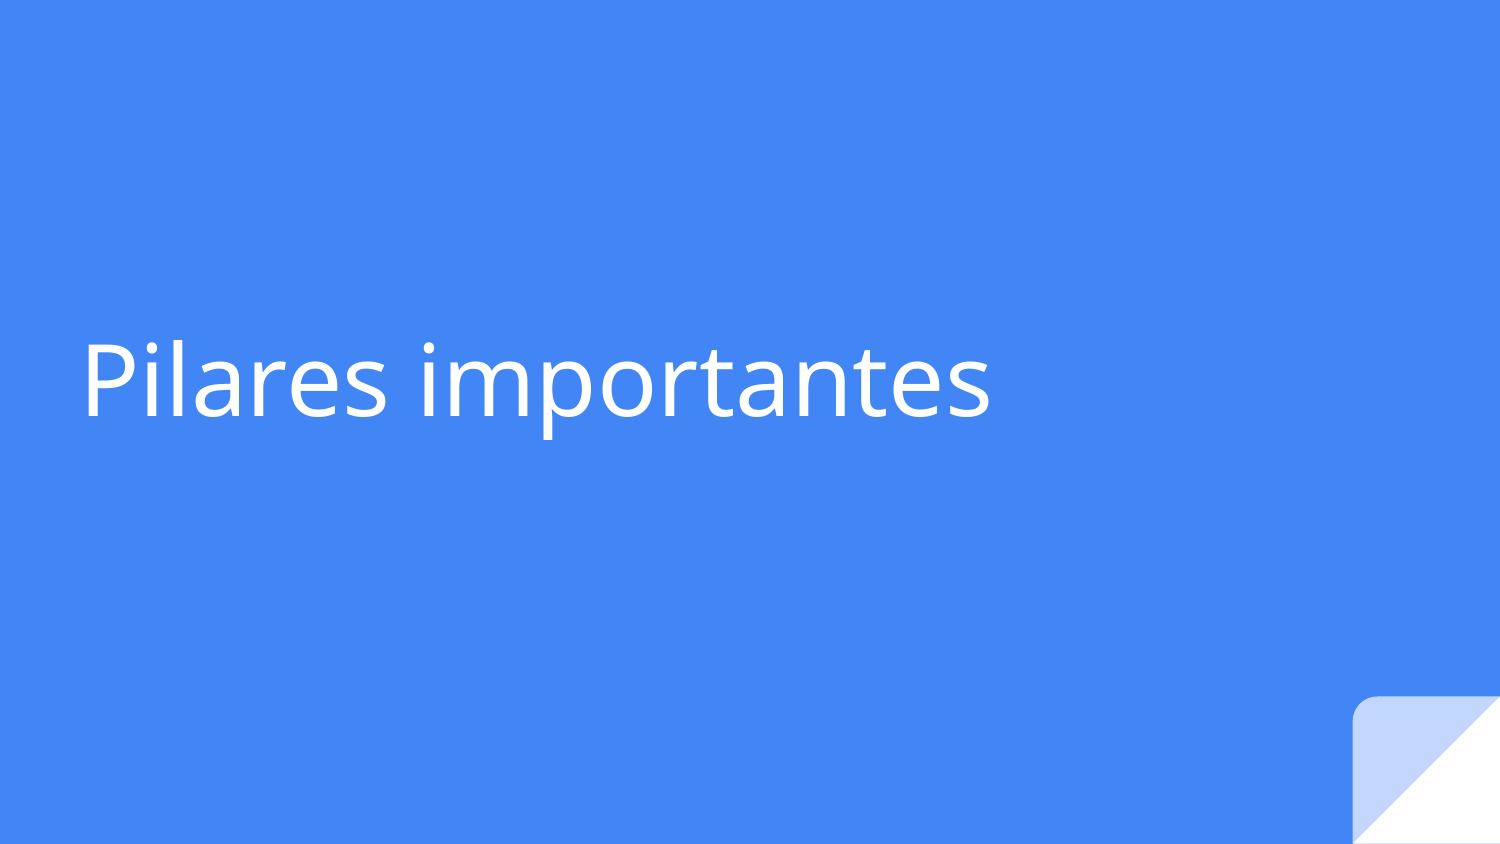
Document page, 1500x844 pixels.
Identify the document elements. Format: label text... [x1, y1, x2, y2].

title Pilares importantes [64, 298, 1413, 452]
